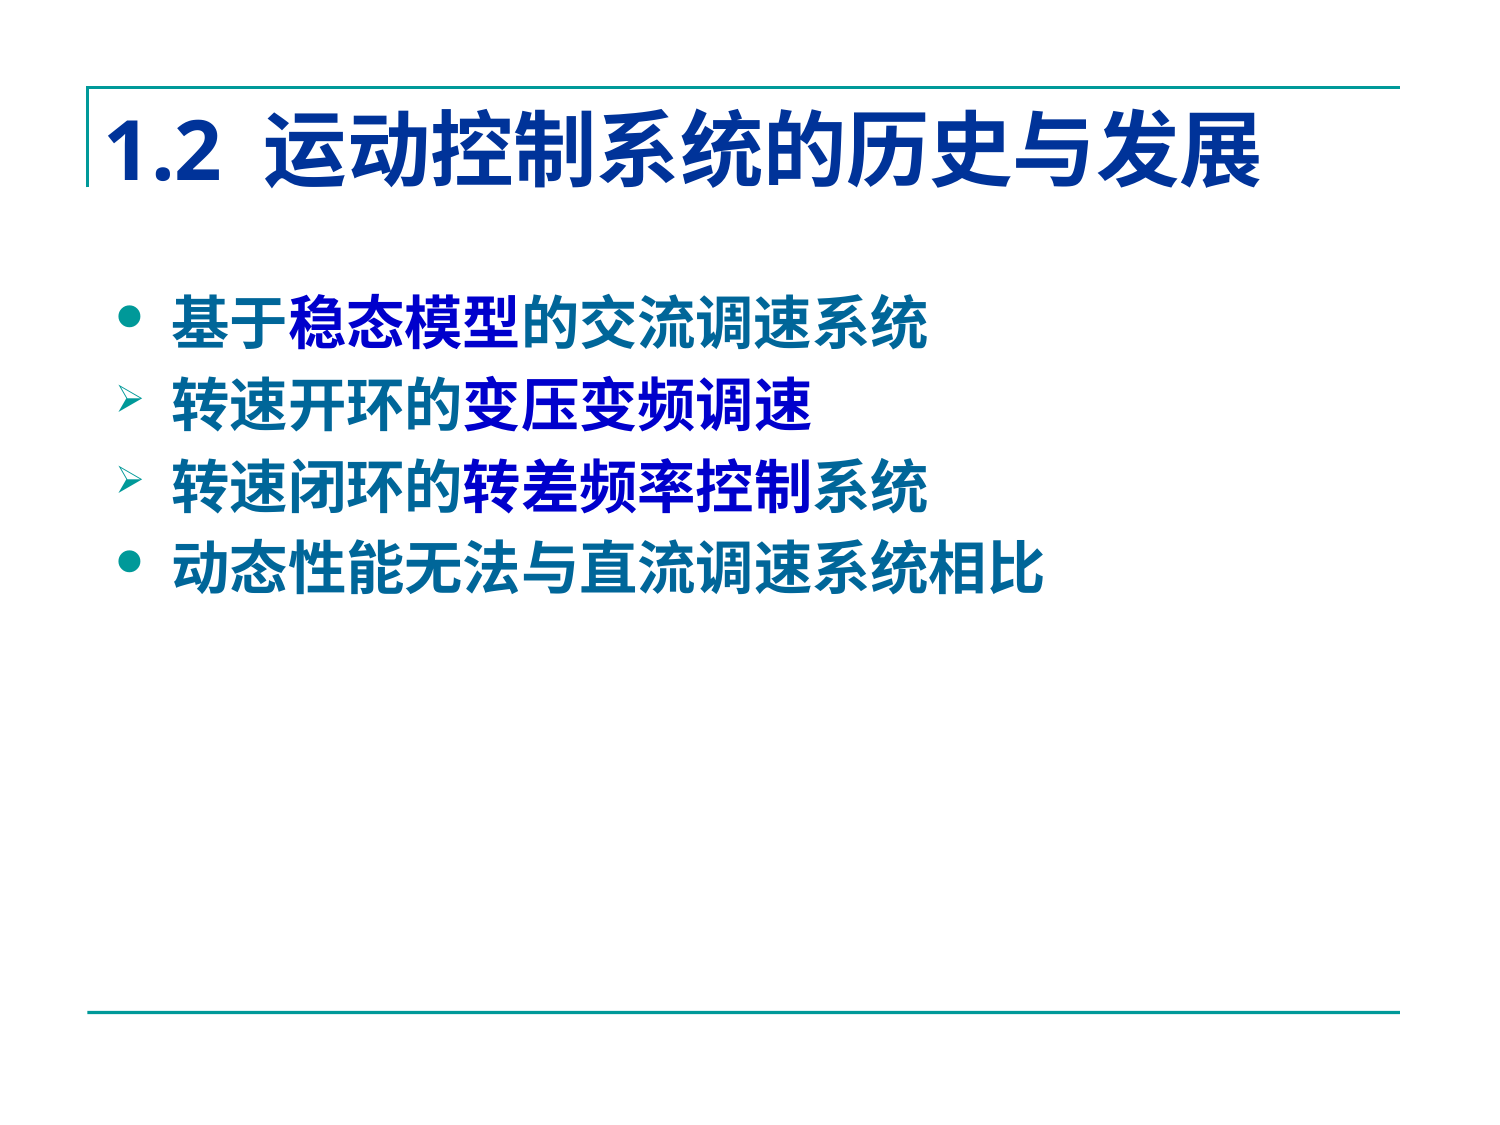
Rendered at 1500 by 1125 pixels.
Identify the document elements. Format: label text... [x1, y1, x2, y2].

list 基于稳态模型的交流调速系统 转速开环的变压变频调速 转速闭环的转差频率控制系统 动态性能无法与直流调速系统相比 [100, 278, 1374, 872]
text_box 1.2 运动控制系统的历史与发展 [88, 90, 1428, 215]
